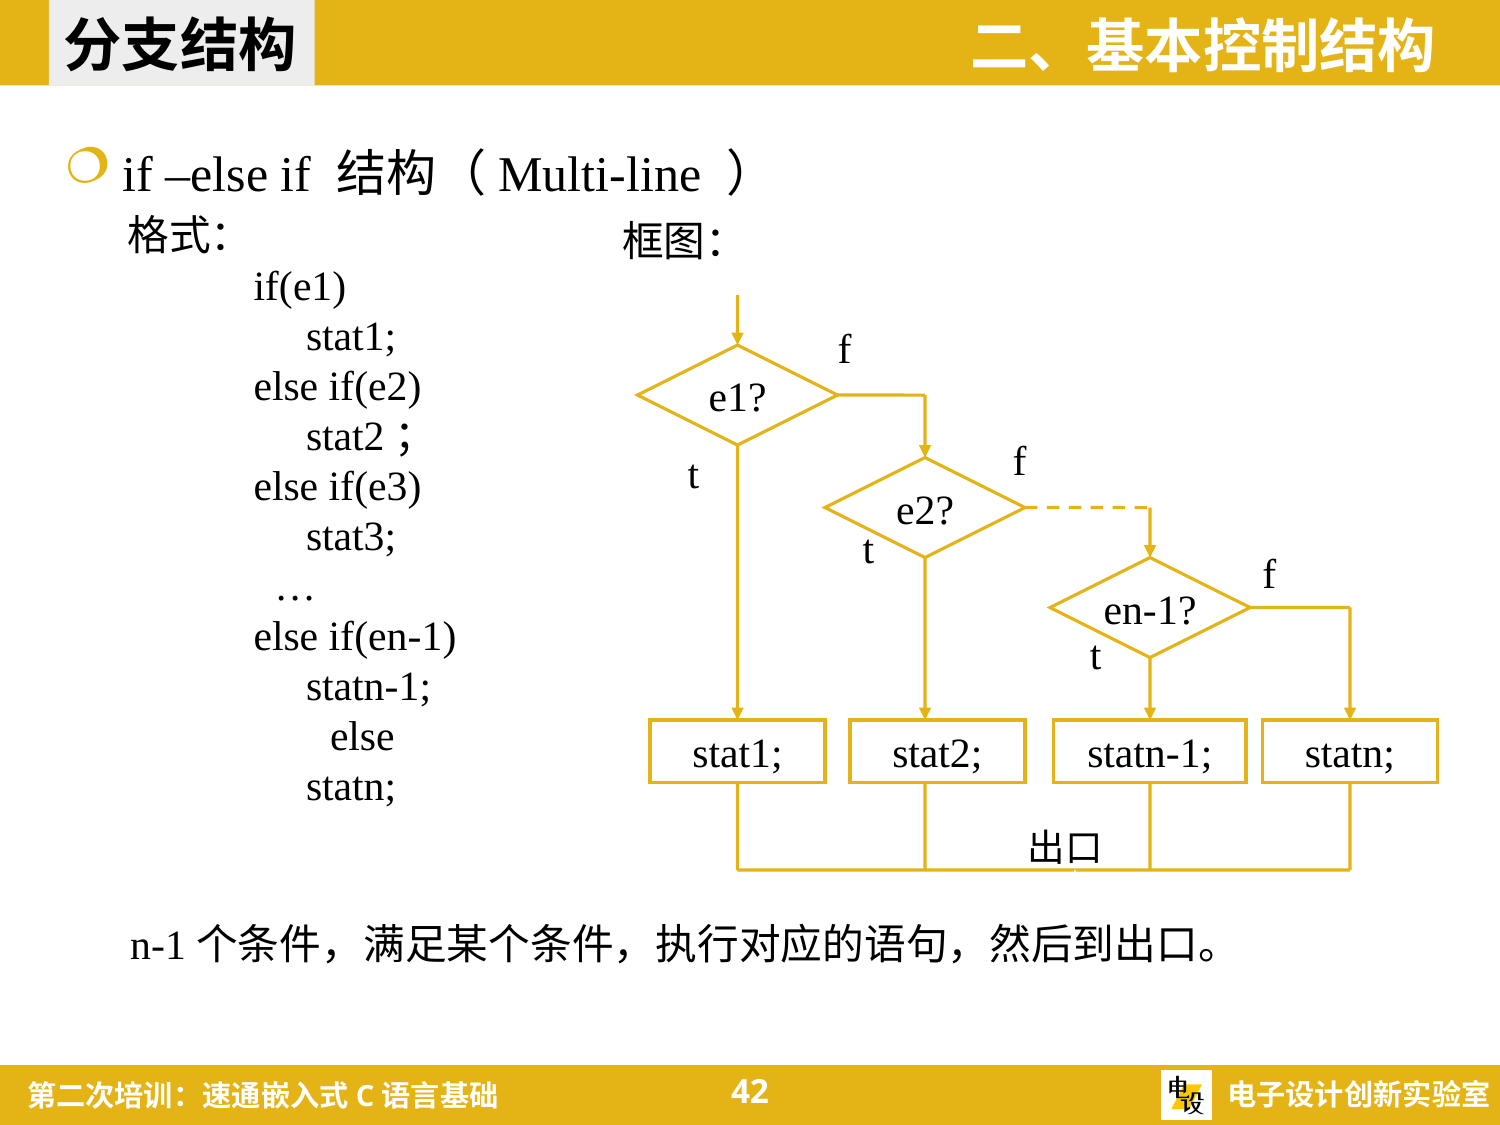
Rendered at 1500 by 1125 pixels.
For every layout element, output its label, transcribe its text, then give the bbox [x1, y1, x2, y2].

list if –else if 结构（Multi-line ） [48, 127, 834, 214]
text_box 出口 [1012, 816, 1118, 877]
text_box statn; [1262, 720, 1438, 783]
text_box 框图： [607, 207, 763, 273]
text_box n-1个条件，满足某个条件，执行对应的语句，然后到出口。 [115, 909, 1255, 976]
text_box stat1; [650, 720, 826, 783]
text_box [1143, 657, 1157, 720]
text_box f [822, 314, 867, 380]
list 二、基本控制结构 [657, 9, 1451, 80]
picture [1161, 1070, 1212, 1120]
text_box t [847, 514, 889, 580]
text_box stat2; [849, 720, 1025, 783]
text_box en-1? [1050, 557, 1250, 658]
text_box f [997, 426, 1042, 492]
text_box f [1247, 539, 1292, 605]
text_box [731, 445, 744, 720]
text_box 格式： if(e1) stat1; else if(e2) stat2； else if(e3) stat3; … else if(en-1) statn-1; else statn; [112, 201, 472, 867]
text_box e2? [825, 457, 1025, 558]
slide_number 42 [657, 1063, 843, 1124]
text_box statn-1; [1053, 720, 1247, 783]
text_box [1143, 507, 1157, 557]
text_box t [672, 439, 714, 505]
text_box [731, 295, 744, 345]
text_box t [1075, 620, 1117, 686]
text_box [1343, 607, 1357, 720]
text_box [918, 395, 932, 457]
text_box [918, 557, 932, 720]
list 分支结构 [47, 0, 316, 87]
text_box e1? [637, 345, 838, 445]
